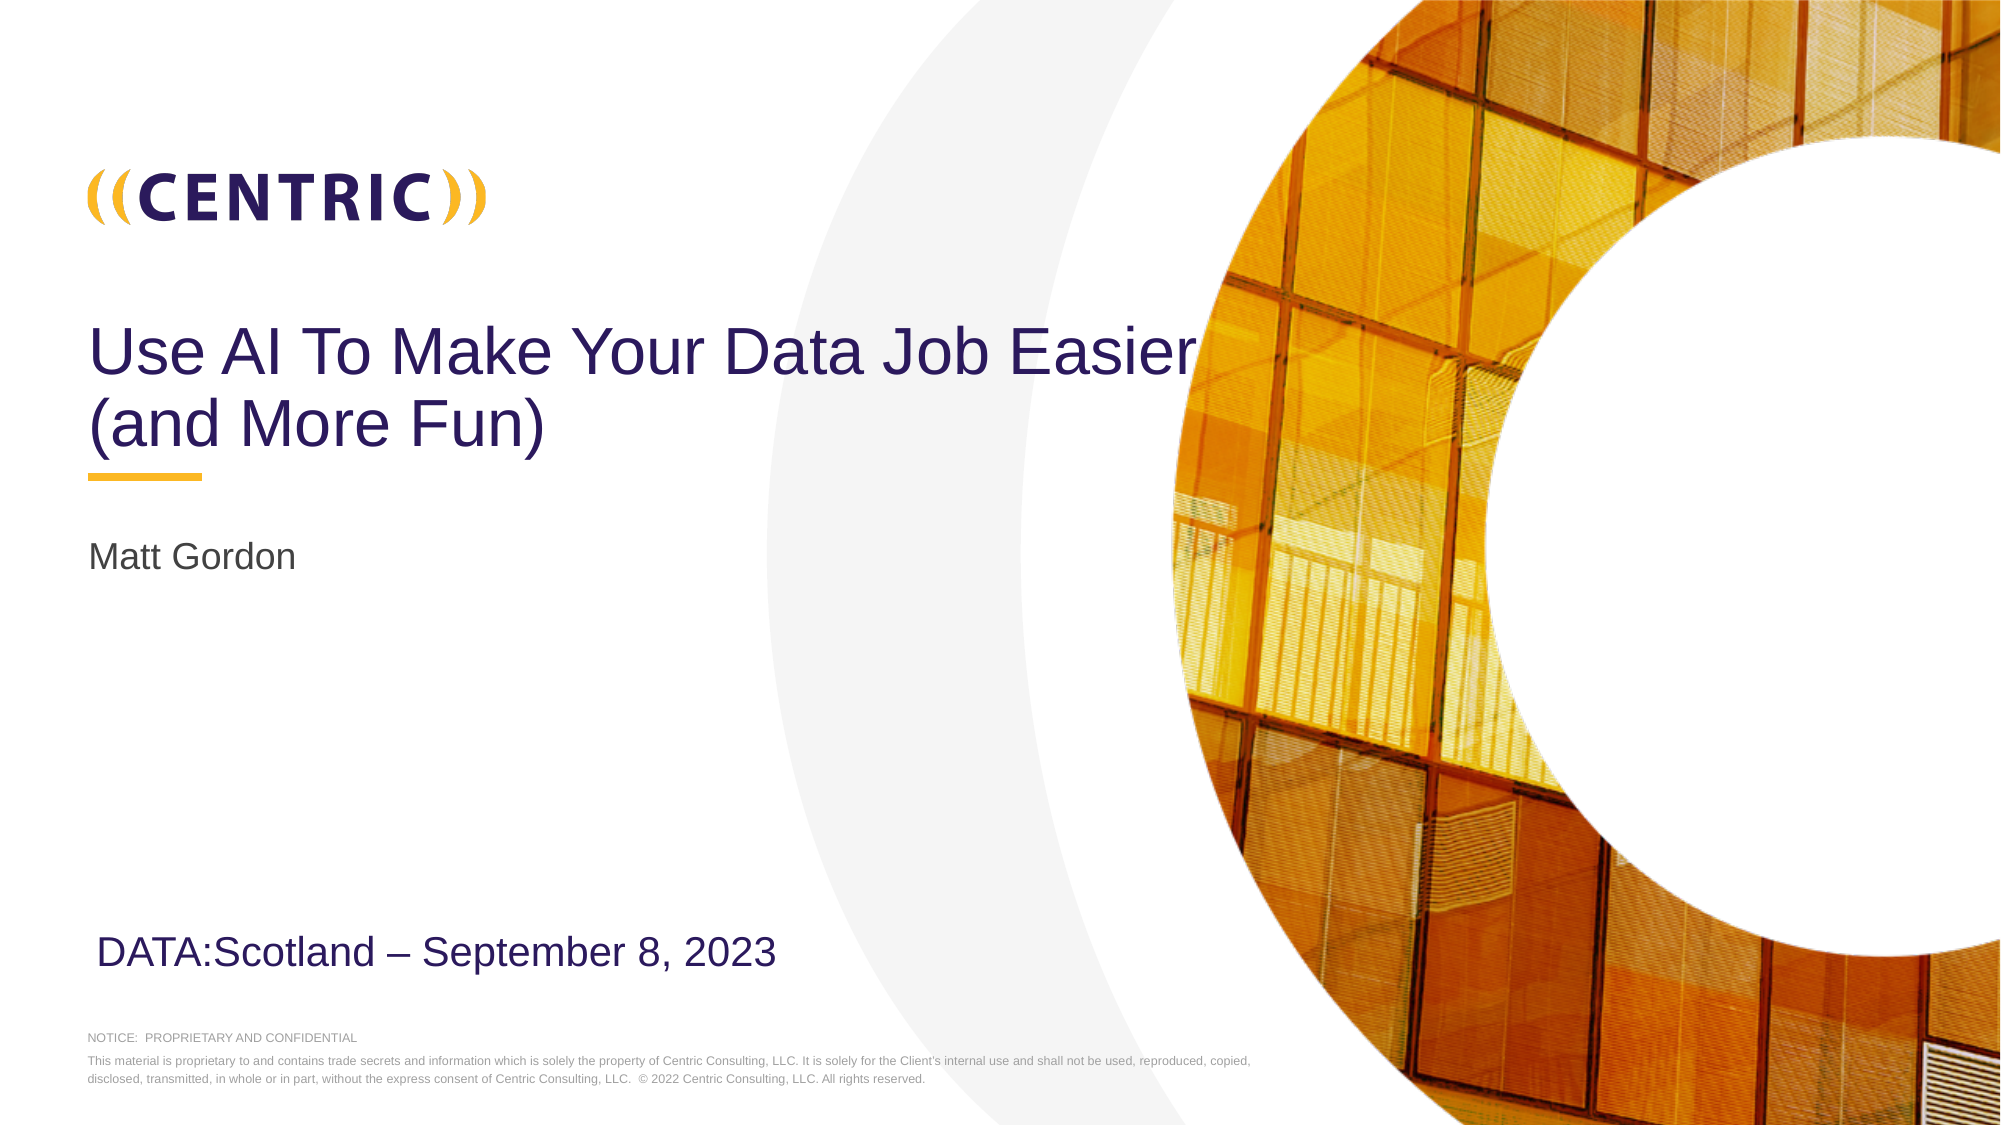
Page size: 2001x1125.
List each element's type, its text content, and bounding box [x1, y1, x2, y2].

title Use AI To Make Your Data Job Easier (and More Fun) [88, 309, 1989, 418]
list Matt Gordon [88, 519, 1989, 605]
picture [1158, 0, 2001, 1125]
list DATA:Scotland – September 8, 2023 [87, 917, 899, 994]
